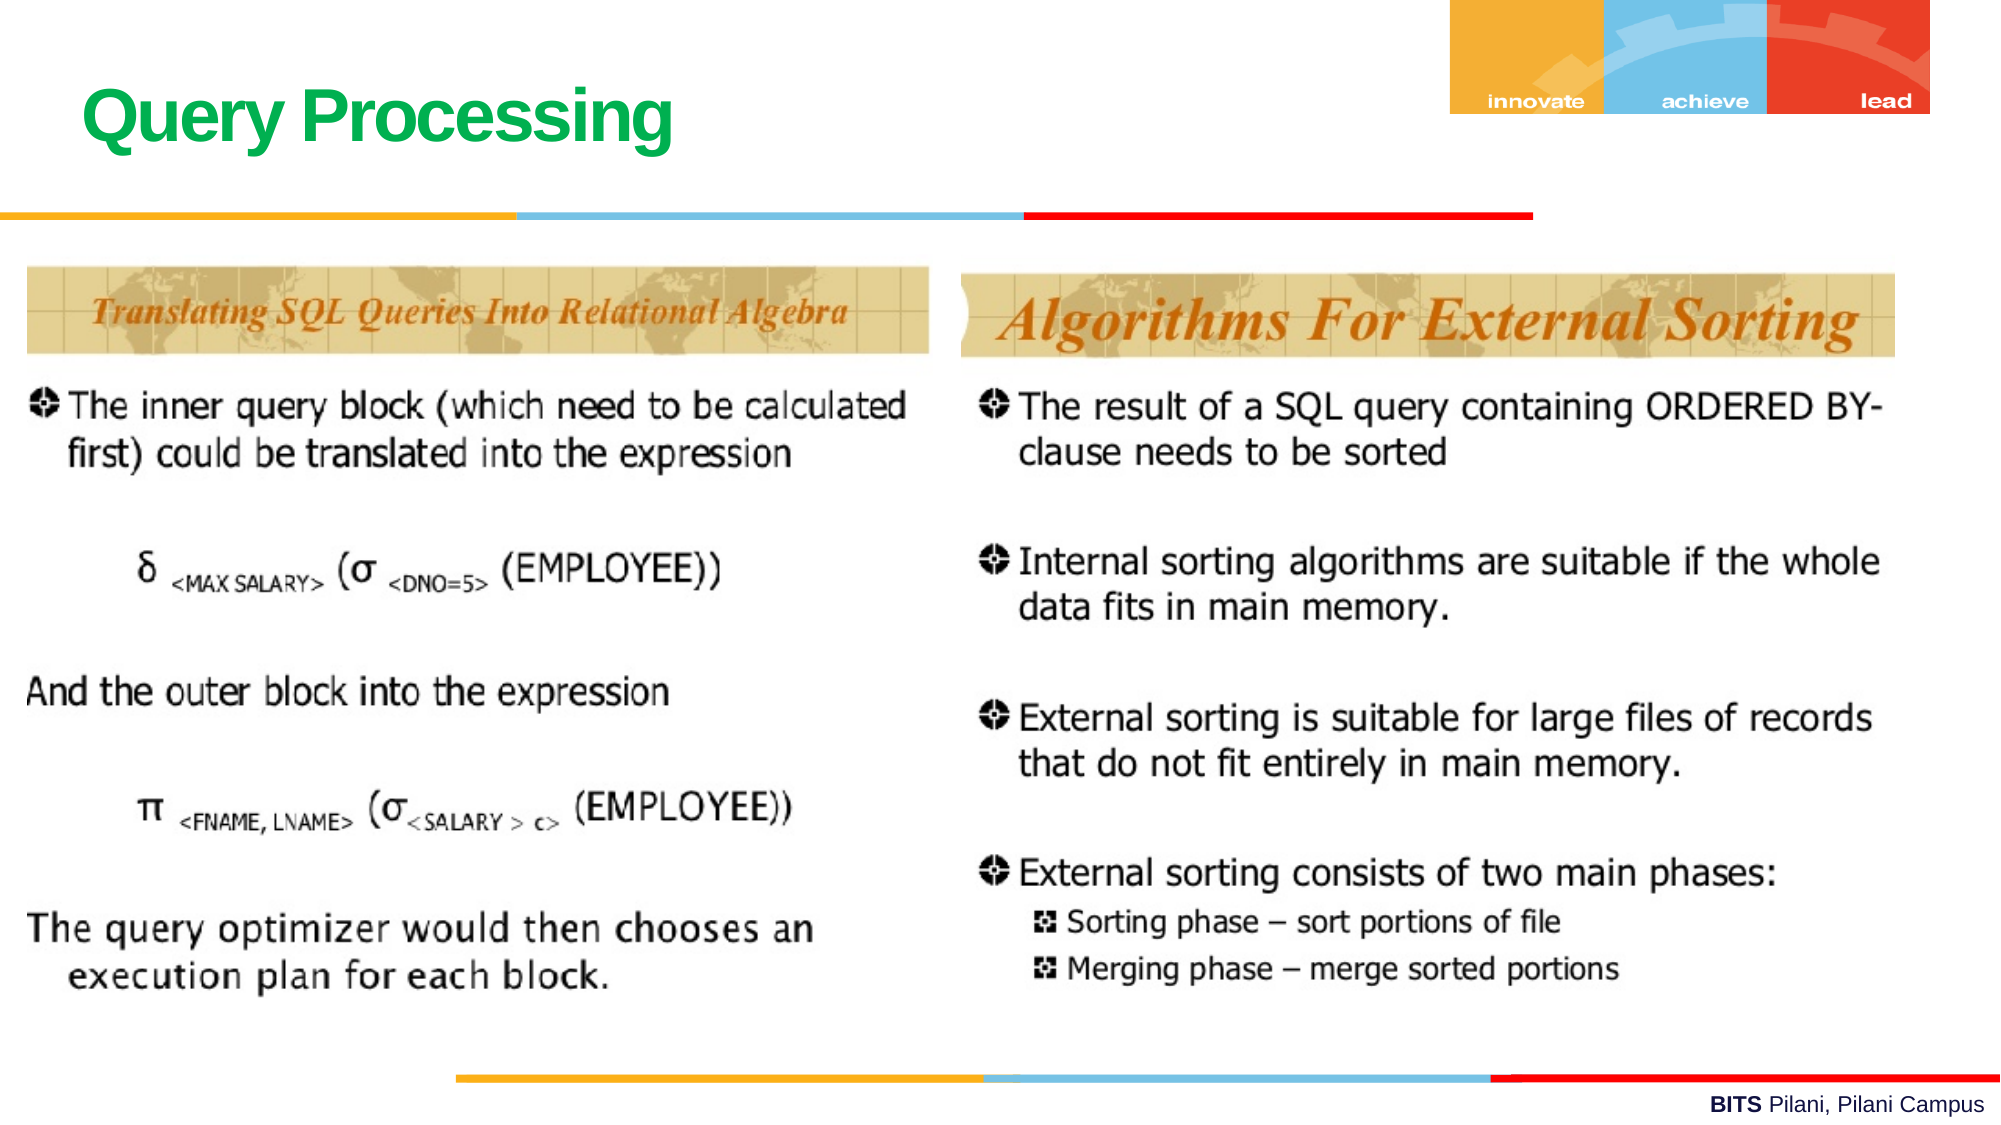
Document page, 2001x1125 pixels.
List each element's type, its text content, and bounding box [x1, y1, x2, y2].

picture [27, 254, 933, 999]
picture [961, 254, 1895, 997]
picture [1449, 0, 1930, 114]
list Query Processing [66, 24, 1450, 213]
